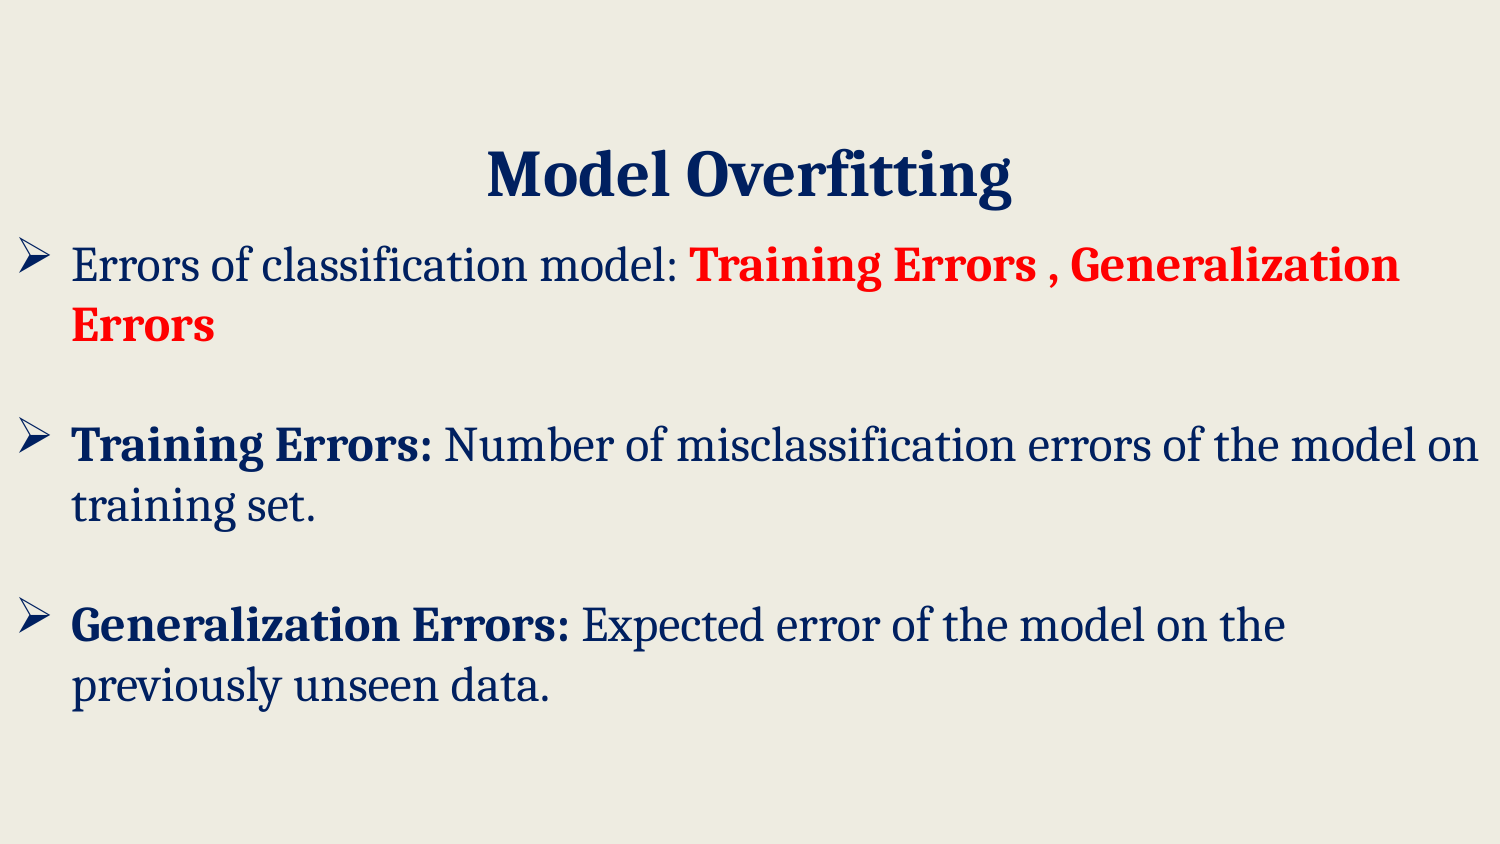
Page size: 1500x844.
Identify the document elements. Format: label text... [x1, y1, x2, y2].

title Model Overfitting [0, 121, 1500, 213]
text_box Errors of classification model: Training Errors , Generalization Errors Training Errors: Number of misclassification errors of the model on training set. Generalization Errors: Expected error of the model on the previously unseen data. [0, 224, 1500, 779]
